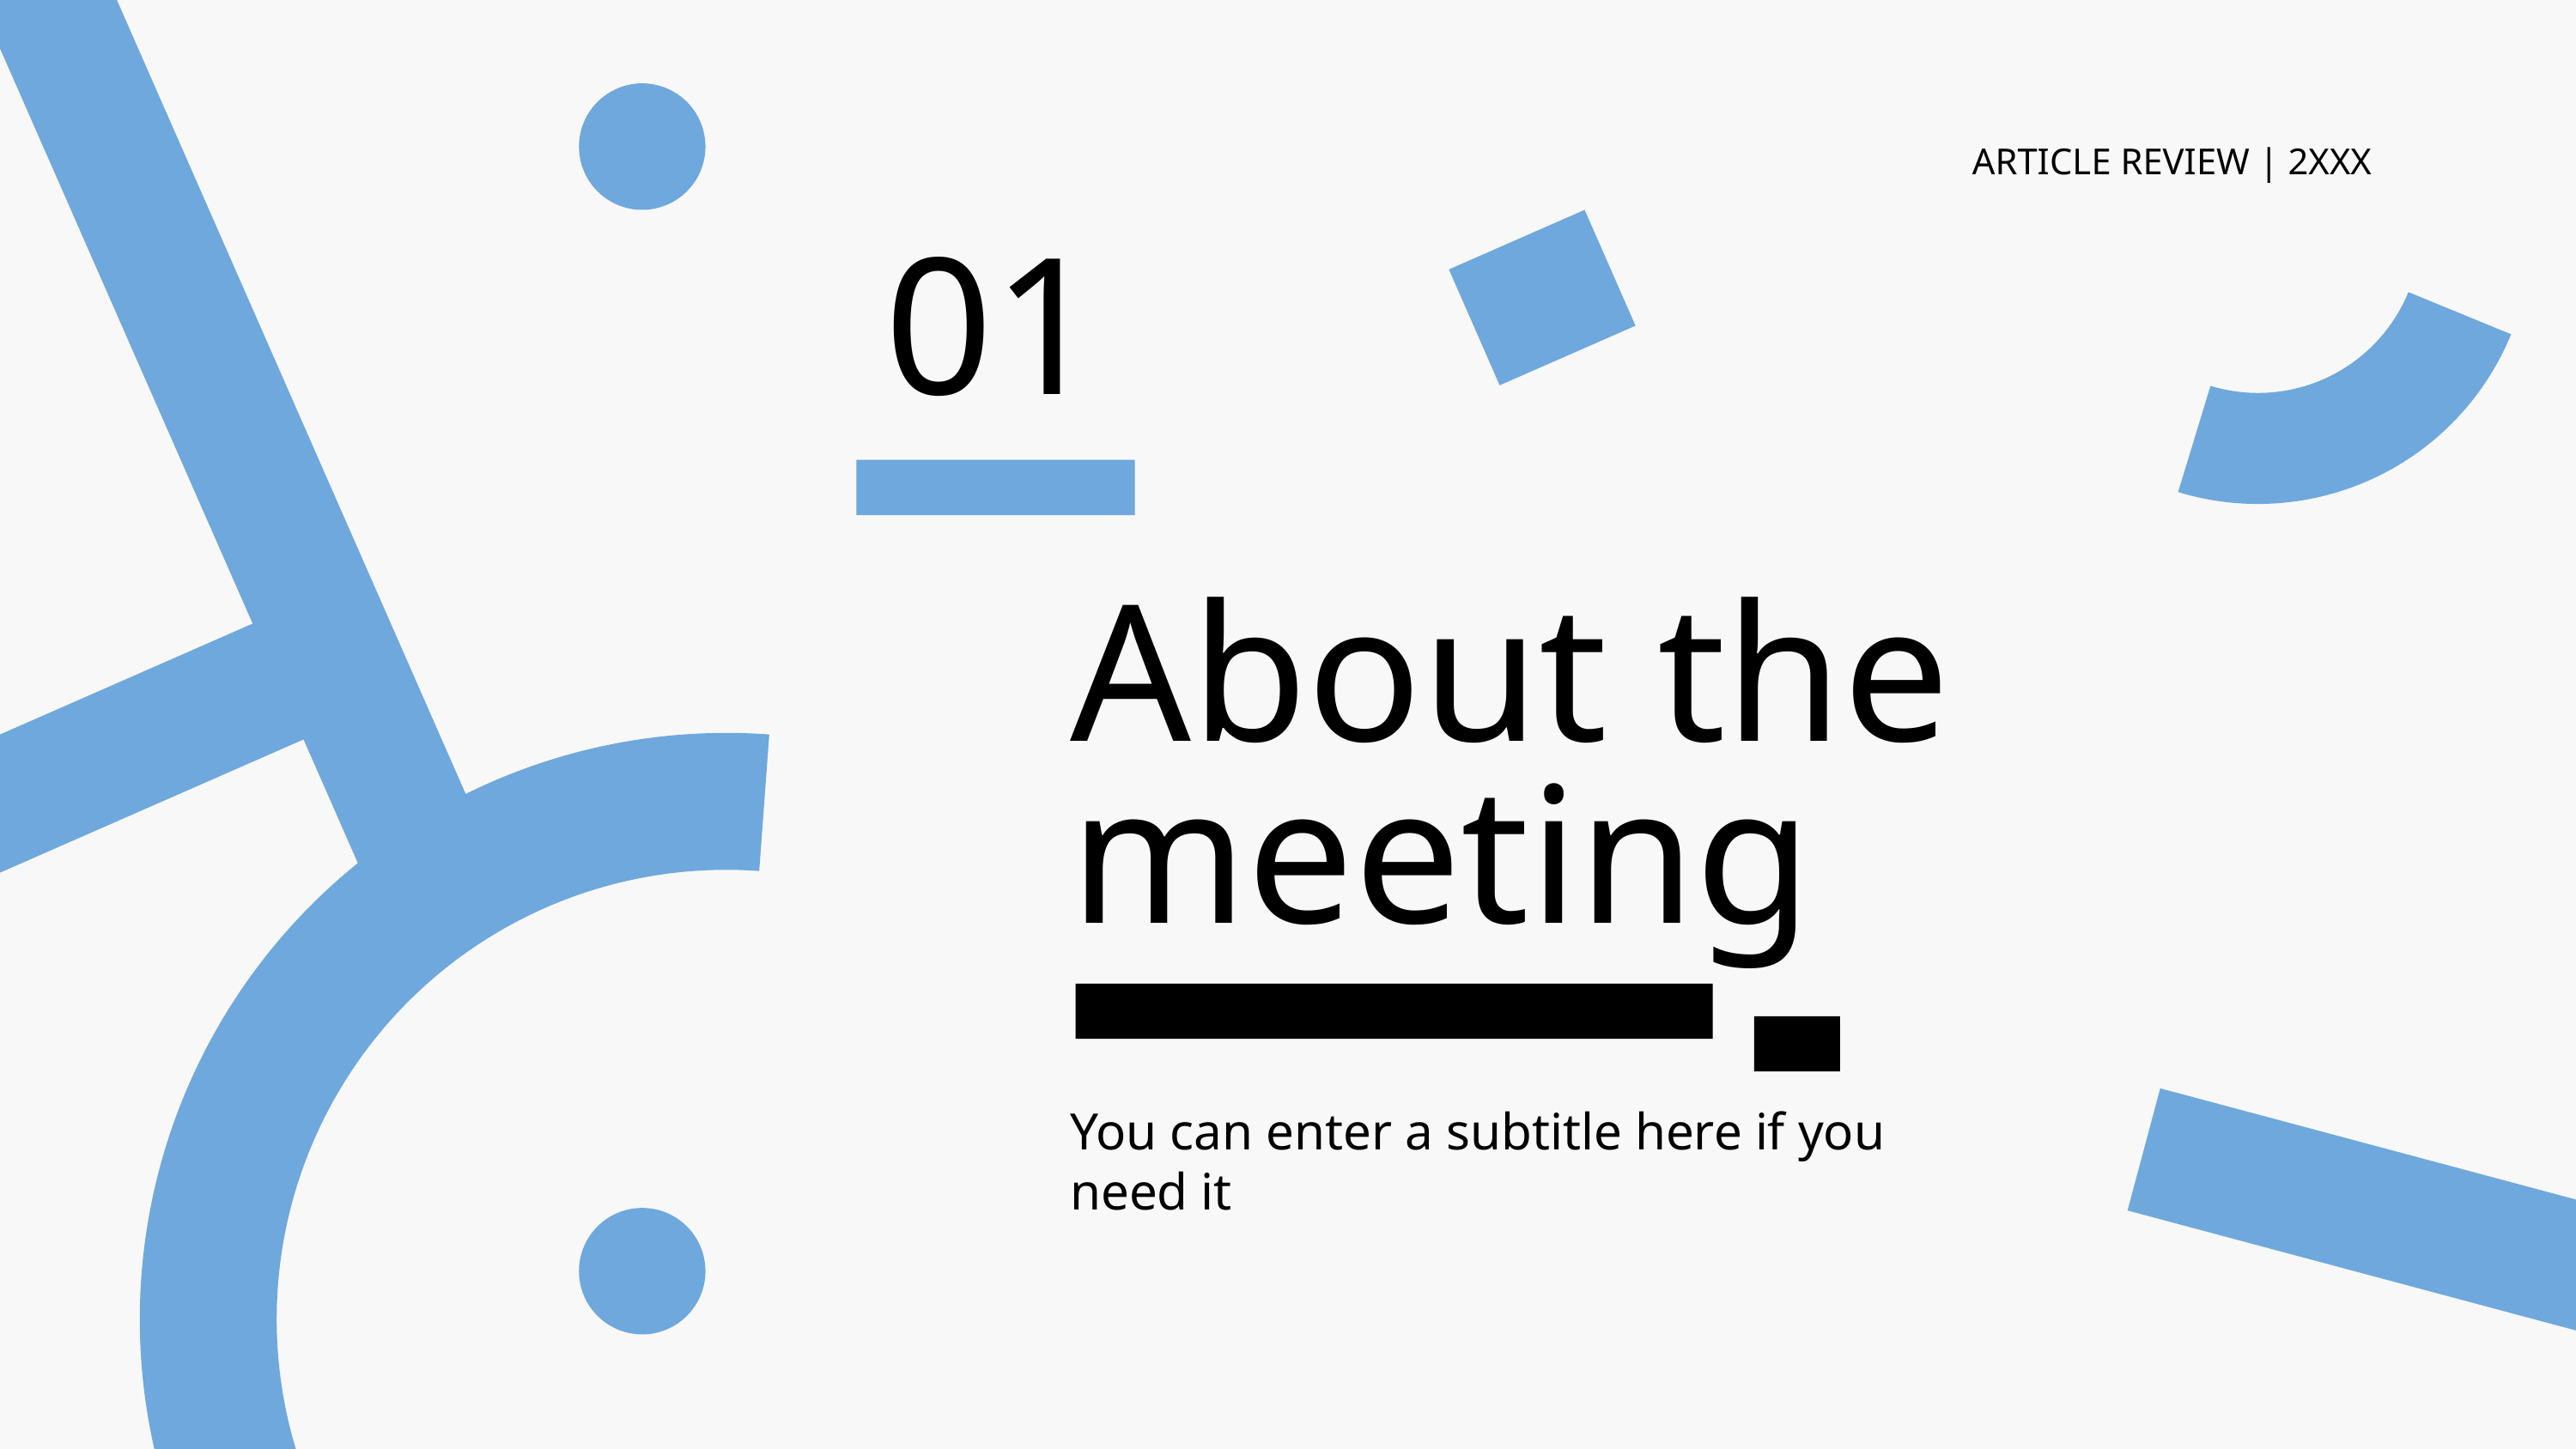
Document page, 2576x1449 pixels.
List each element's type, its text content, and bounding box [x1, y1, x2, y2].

text_box [1449, 209, 1636, 385]
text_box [1357, 570, 1361, 979]
text_box [1361, 983, 1713, 1040]
text_box [1357, 983, 1361, 1040]
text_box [0, 0, 1355, 1449]
title About the meeting [1361, 570, 2098, 979]
subtitle You can enter a subtitle here if you need it [1361, 1074, 2031, 1246]
text_box [1357, 1074, 1361, 1246]
subtitle ARTICLE REVIEW | 2XXX [1807, 122, 2398, 198]
text_box [1753, 1016, 1840, 1072]
